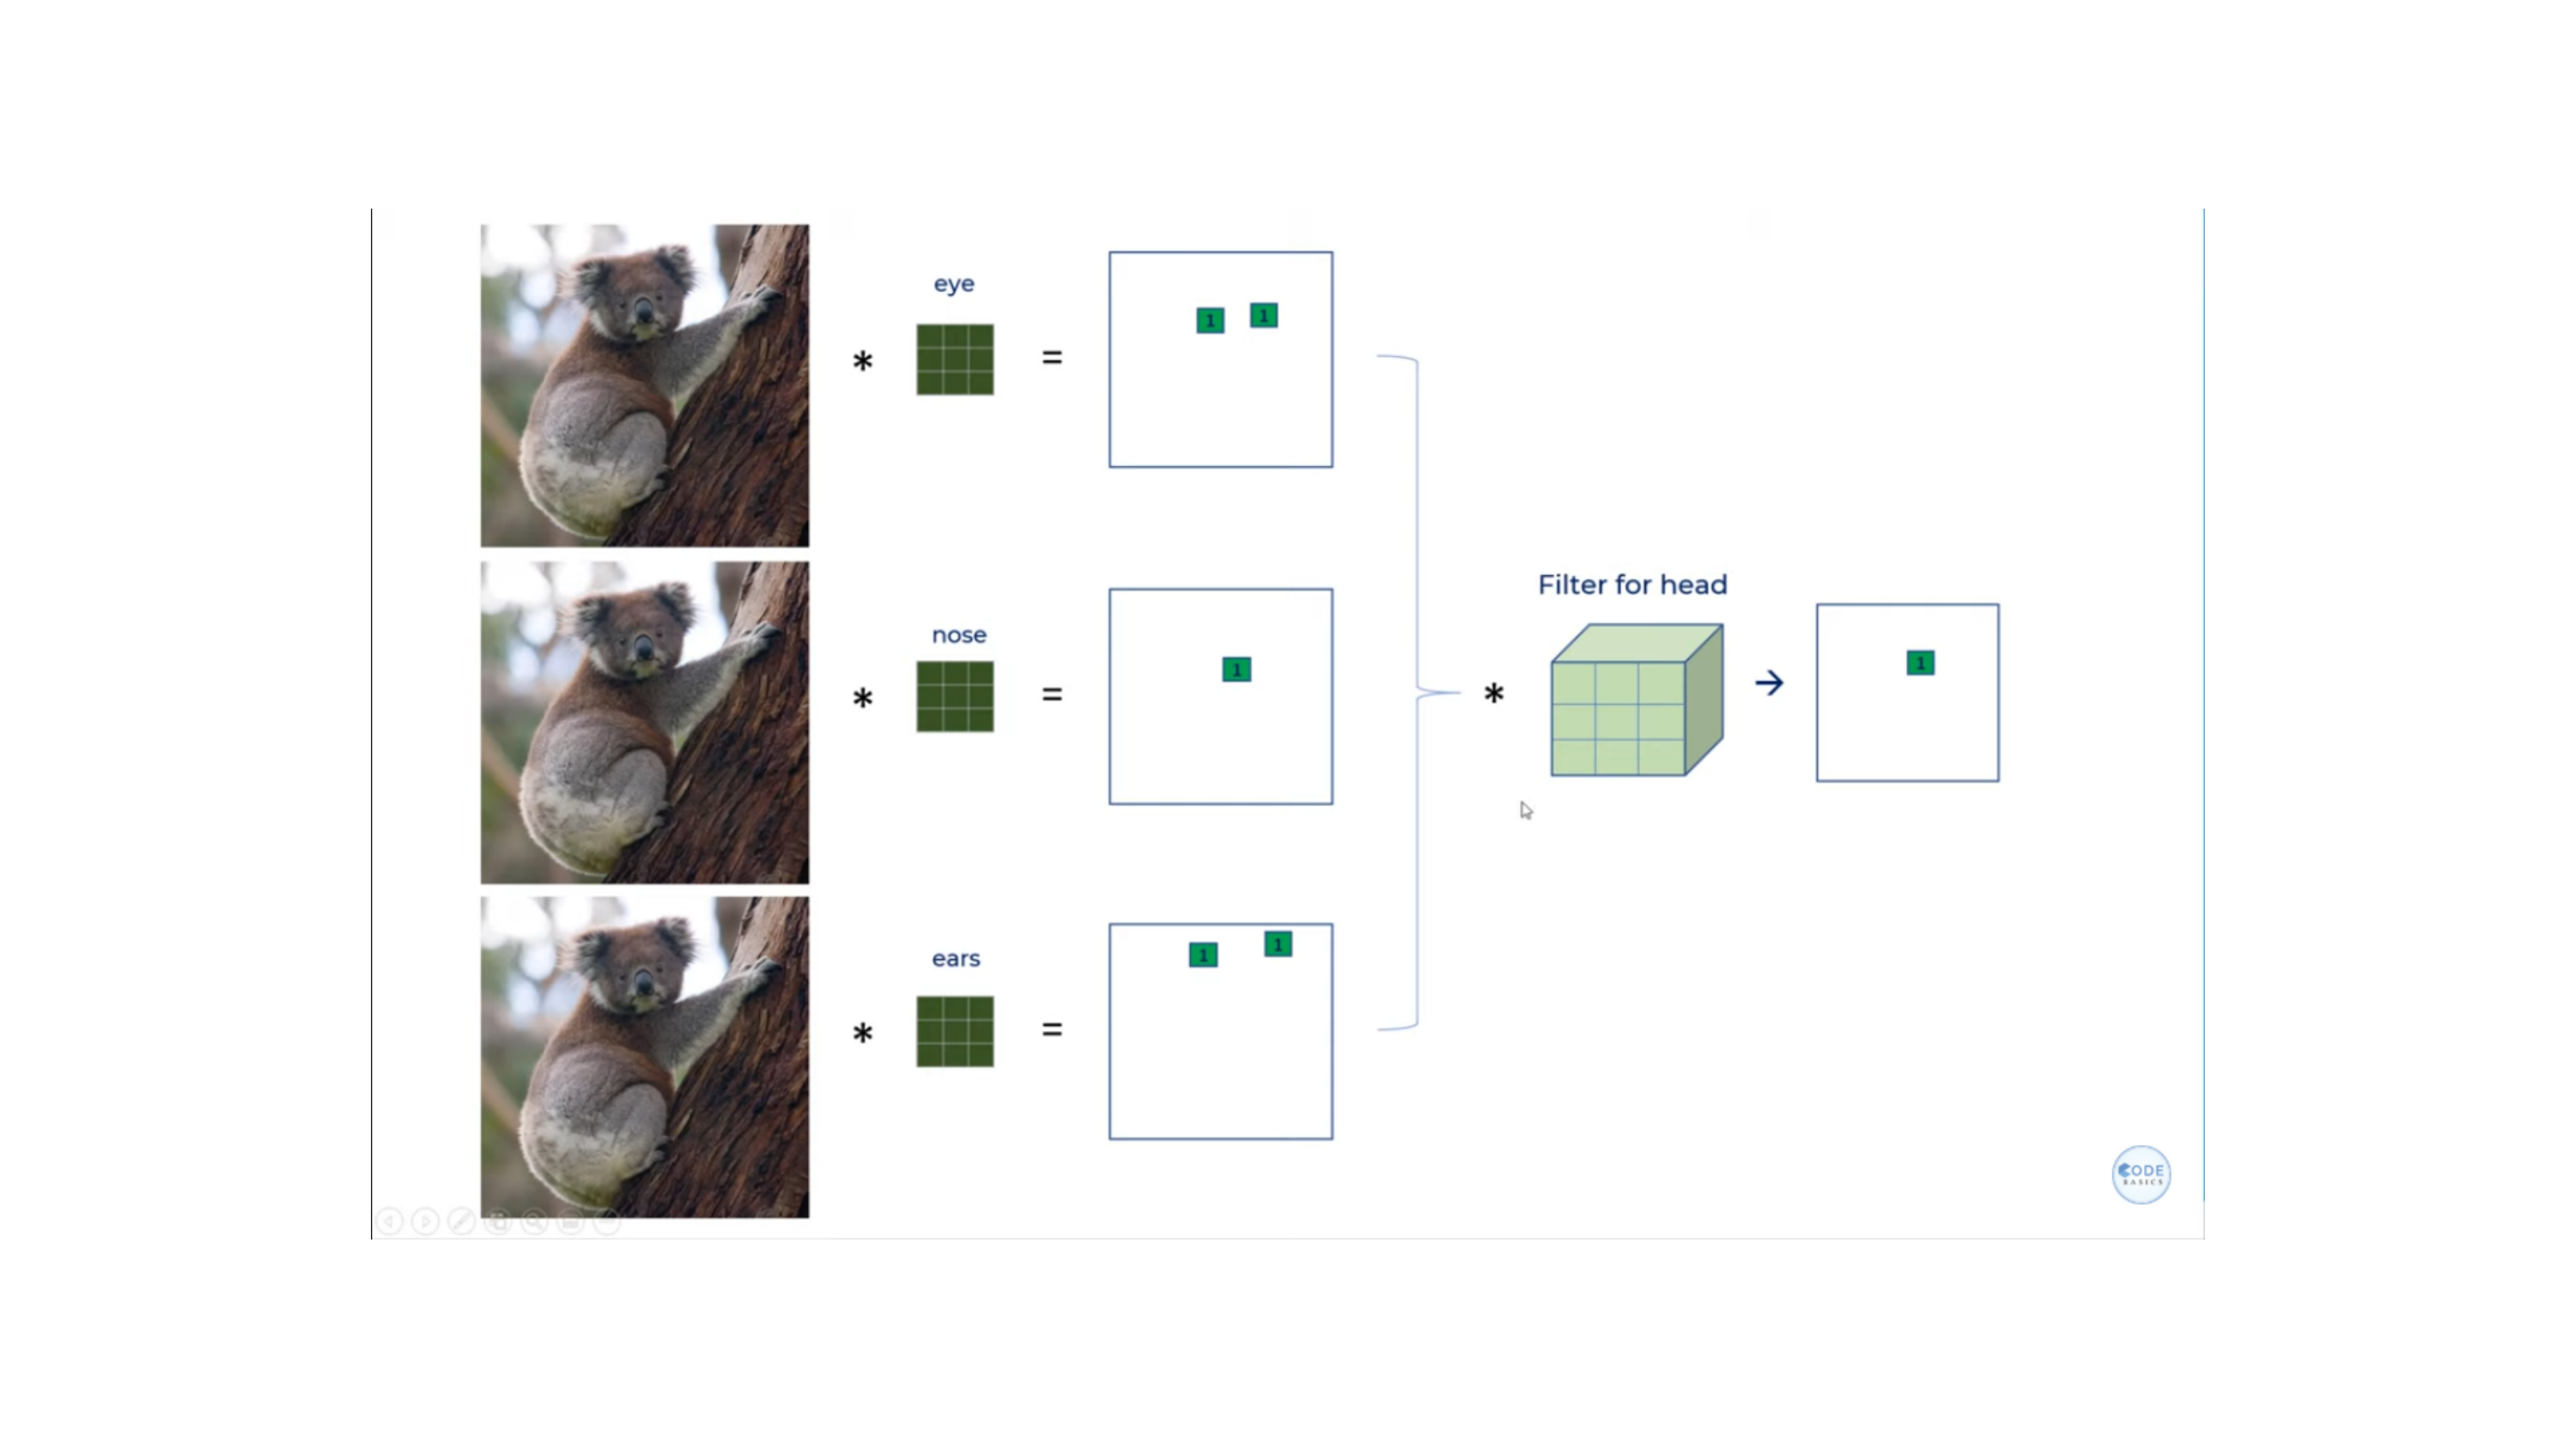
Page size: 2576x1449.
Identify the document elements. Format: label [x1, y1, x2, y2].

picture [371, 209, 2205, 1240]
